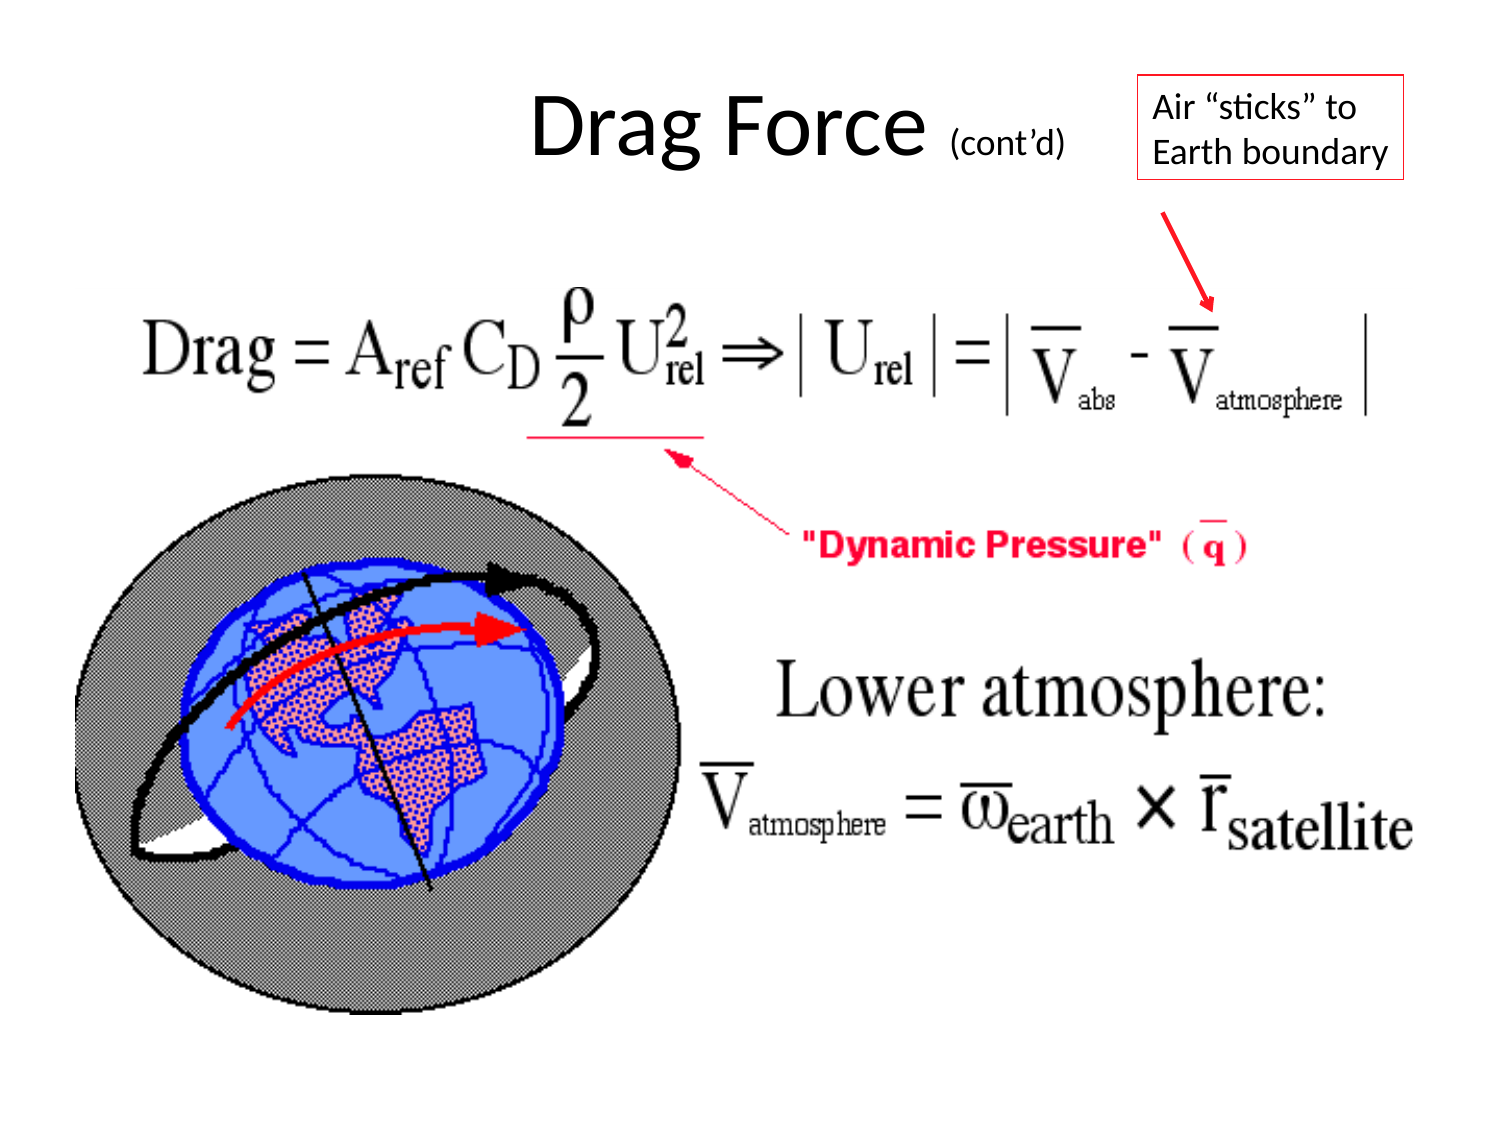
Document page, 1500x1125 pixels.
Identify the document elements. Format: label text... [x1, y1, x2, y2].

title Drag Force (cont’d) [150, 24, 1425, 213]
picture [74, 287, 1413, 1015]
text_box Air “sticks” to Earth boundary [1137, 74, 1404, 180]
